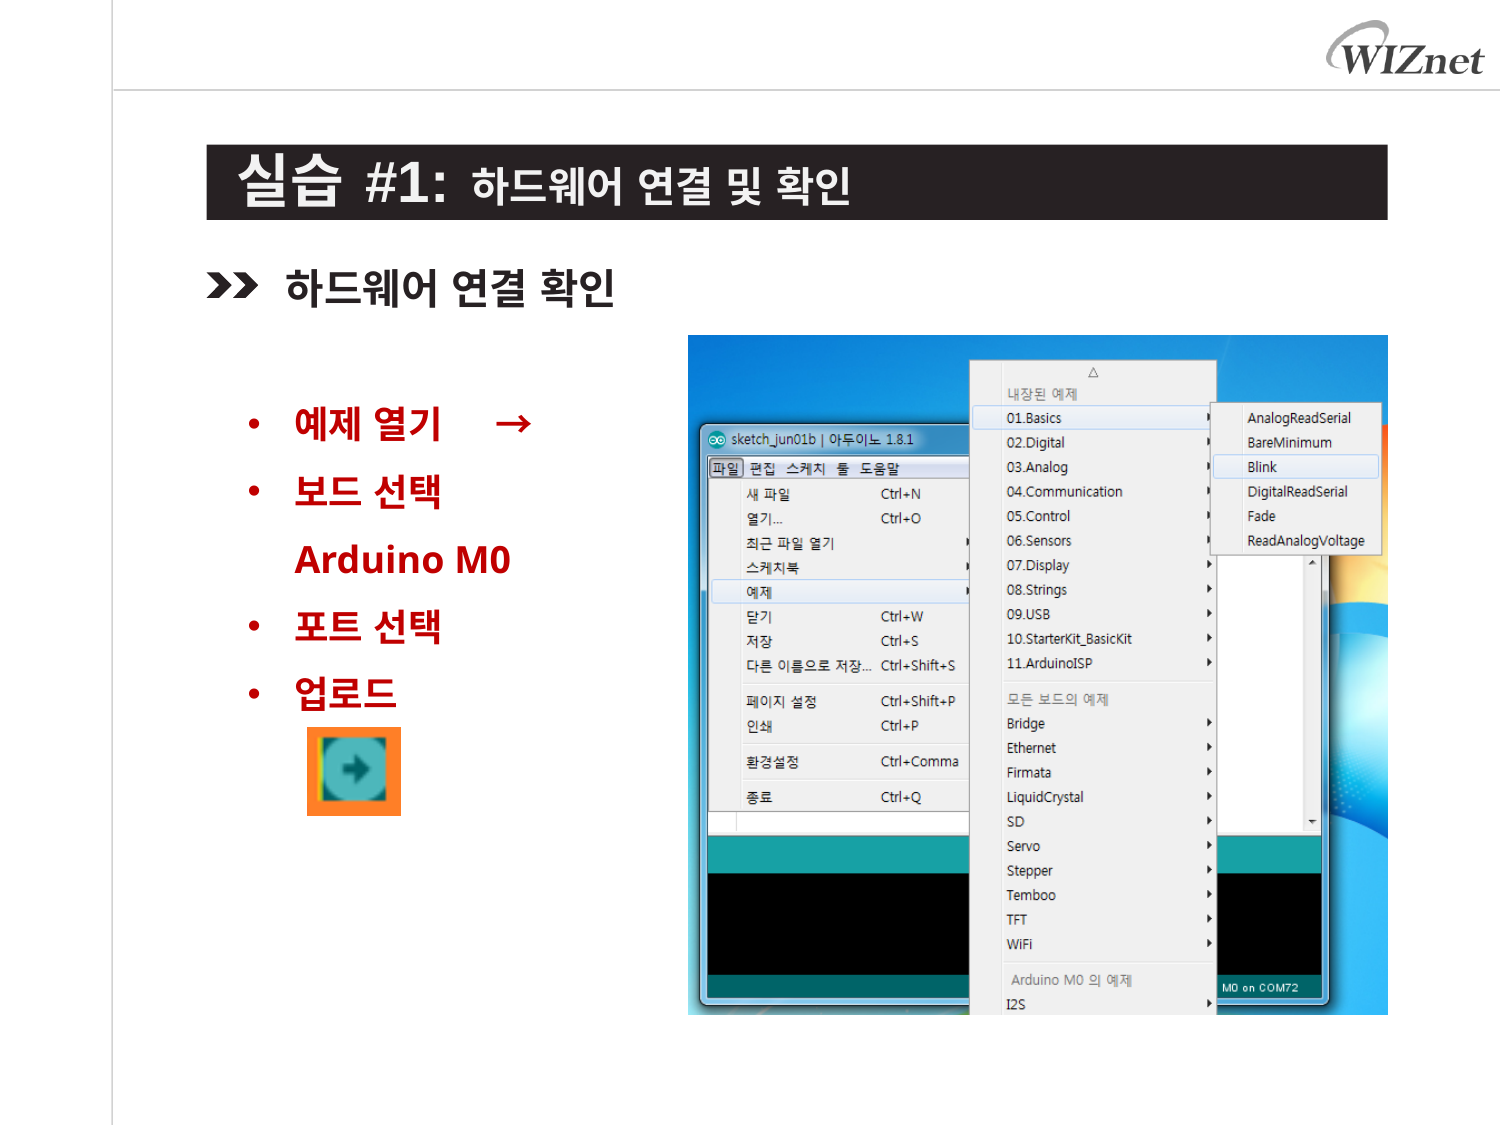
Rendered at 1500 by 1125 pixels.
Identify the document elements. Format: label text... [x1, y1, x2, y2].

picture [687, 334, 1389, 1015]
text_box 예제 열기 → 보드 선택 Arduino M0 포트 선택 업로드 [233, 371, 682, 859]
picture [1326, 20, 1485, 74]
text_box 실습 #1: 하드웨어 연결 및 확인 [194, 137, 1447, 222]
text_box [206, 255, 1329, 322]
picture [307, 727, 401, 816]
